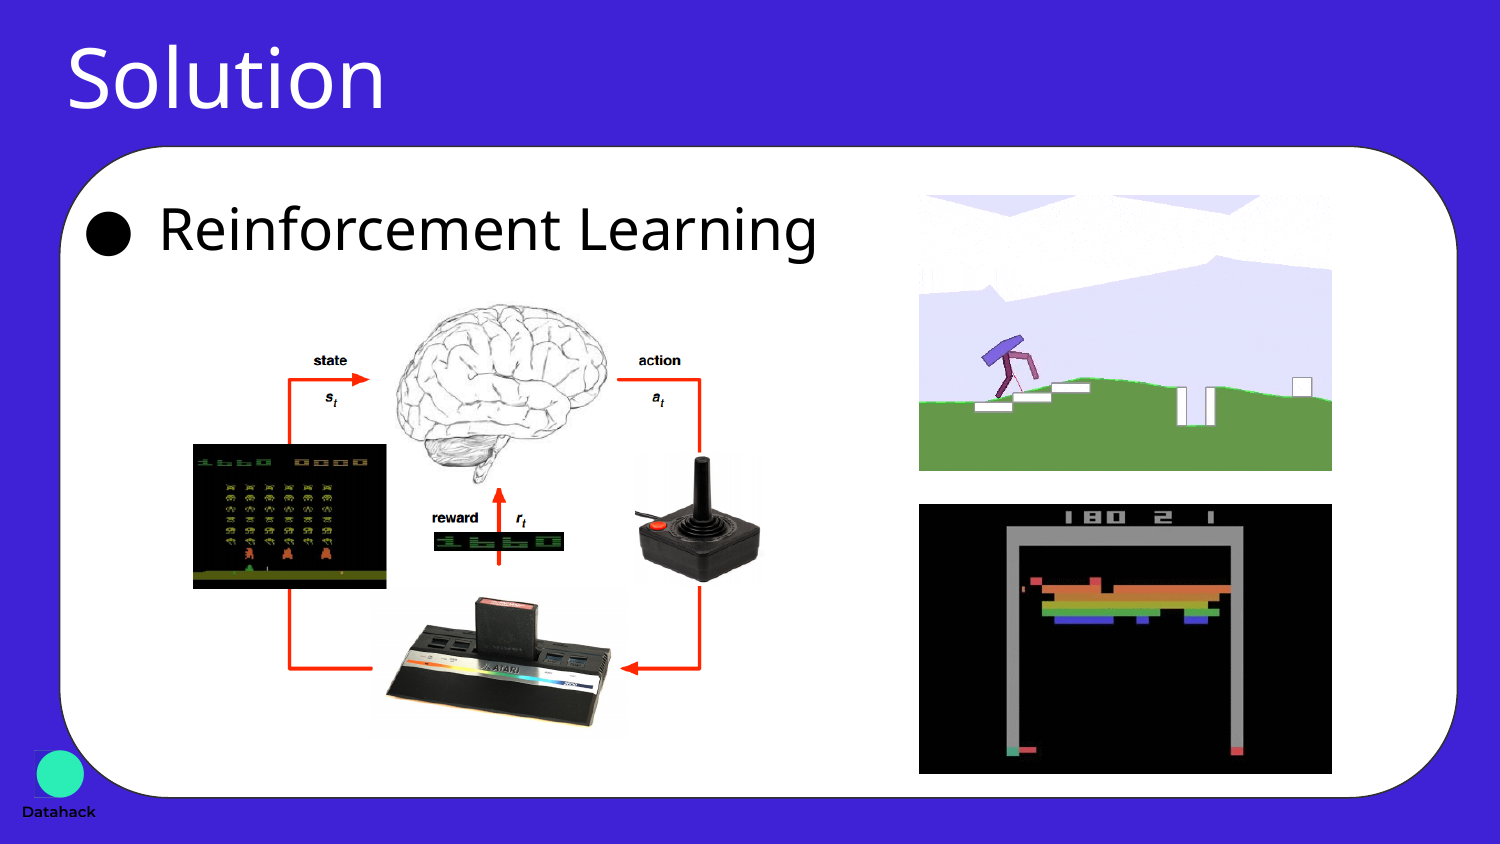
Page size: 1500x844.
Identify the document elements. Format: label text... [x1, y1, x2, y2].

picture [919, 195, 1333, 471]
picture [919, 504, 1333, 775]
picture [133, 290, 825, 741]
text_box Reinforcement Learning [68, 167, 1449, 687]
title Solution [51, 10, 1449, 105]
picture [13, 739, 104, 830]
